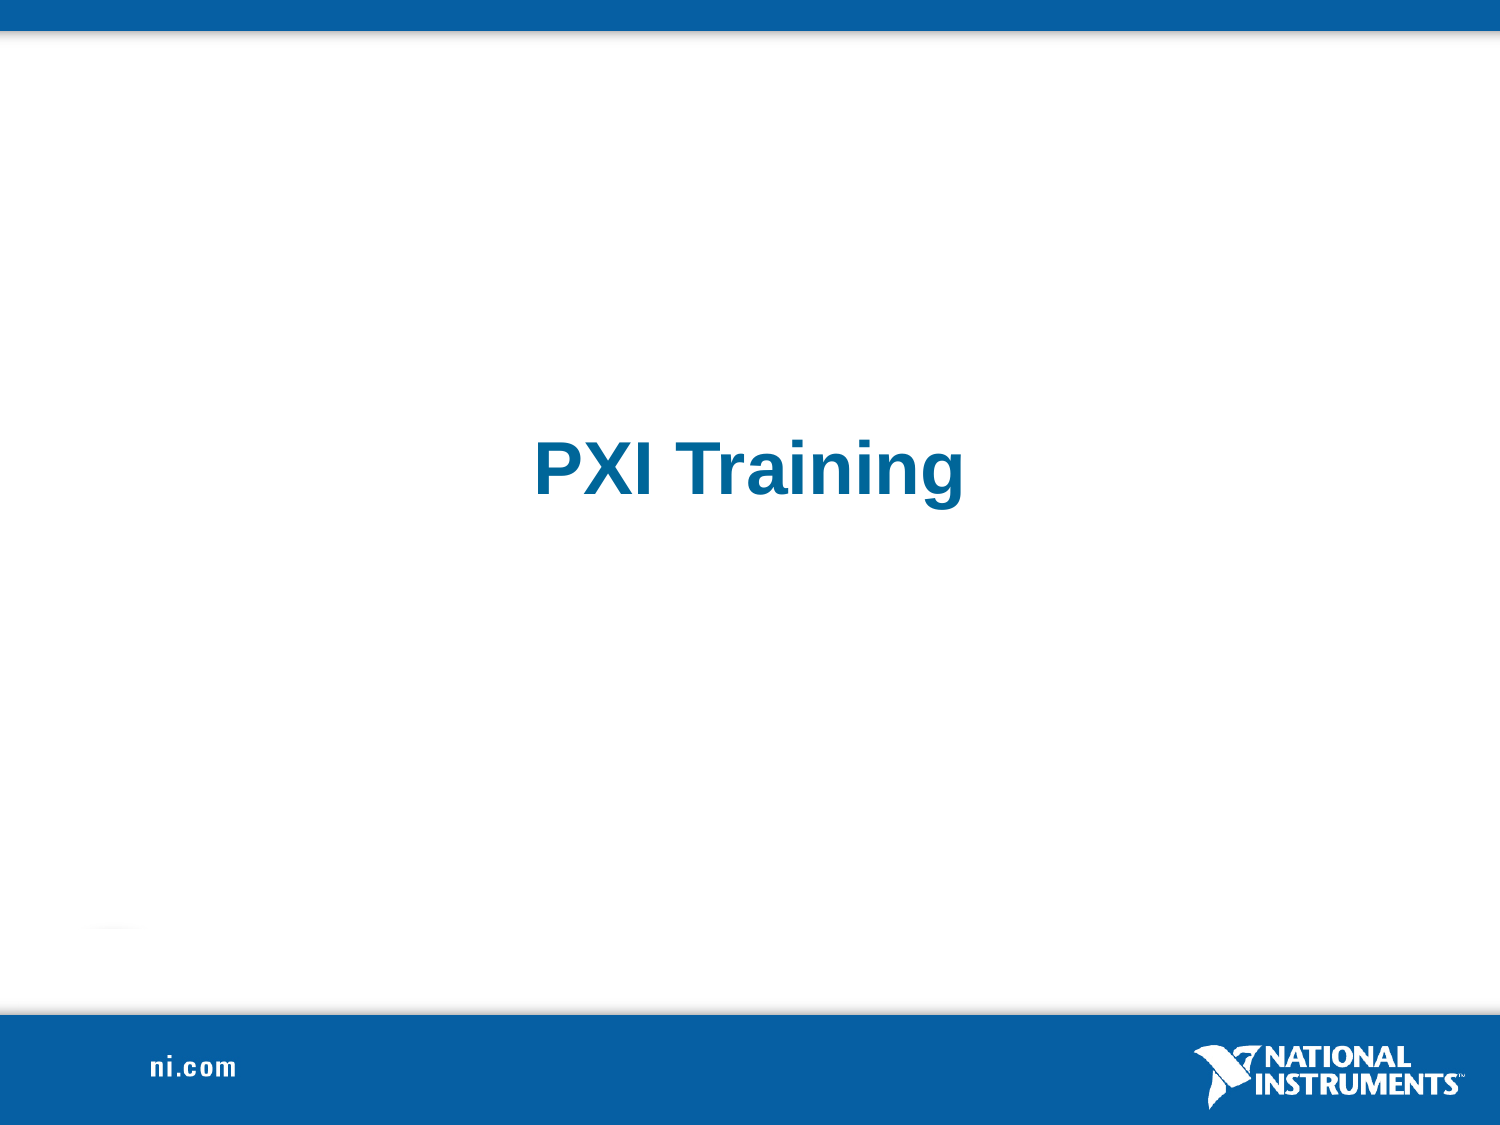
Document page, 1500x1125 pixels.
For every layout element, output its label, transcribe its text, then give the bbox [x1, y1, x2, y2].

picture [0, 0, 1500, 1125]
text_box PXI Training [518, 412, 982, 518]
